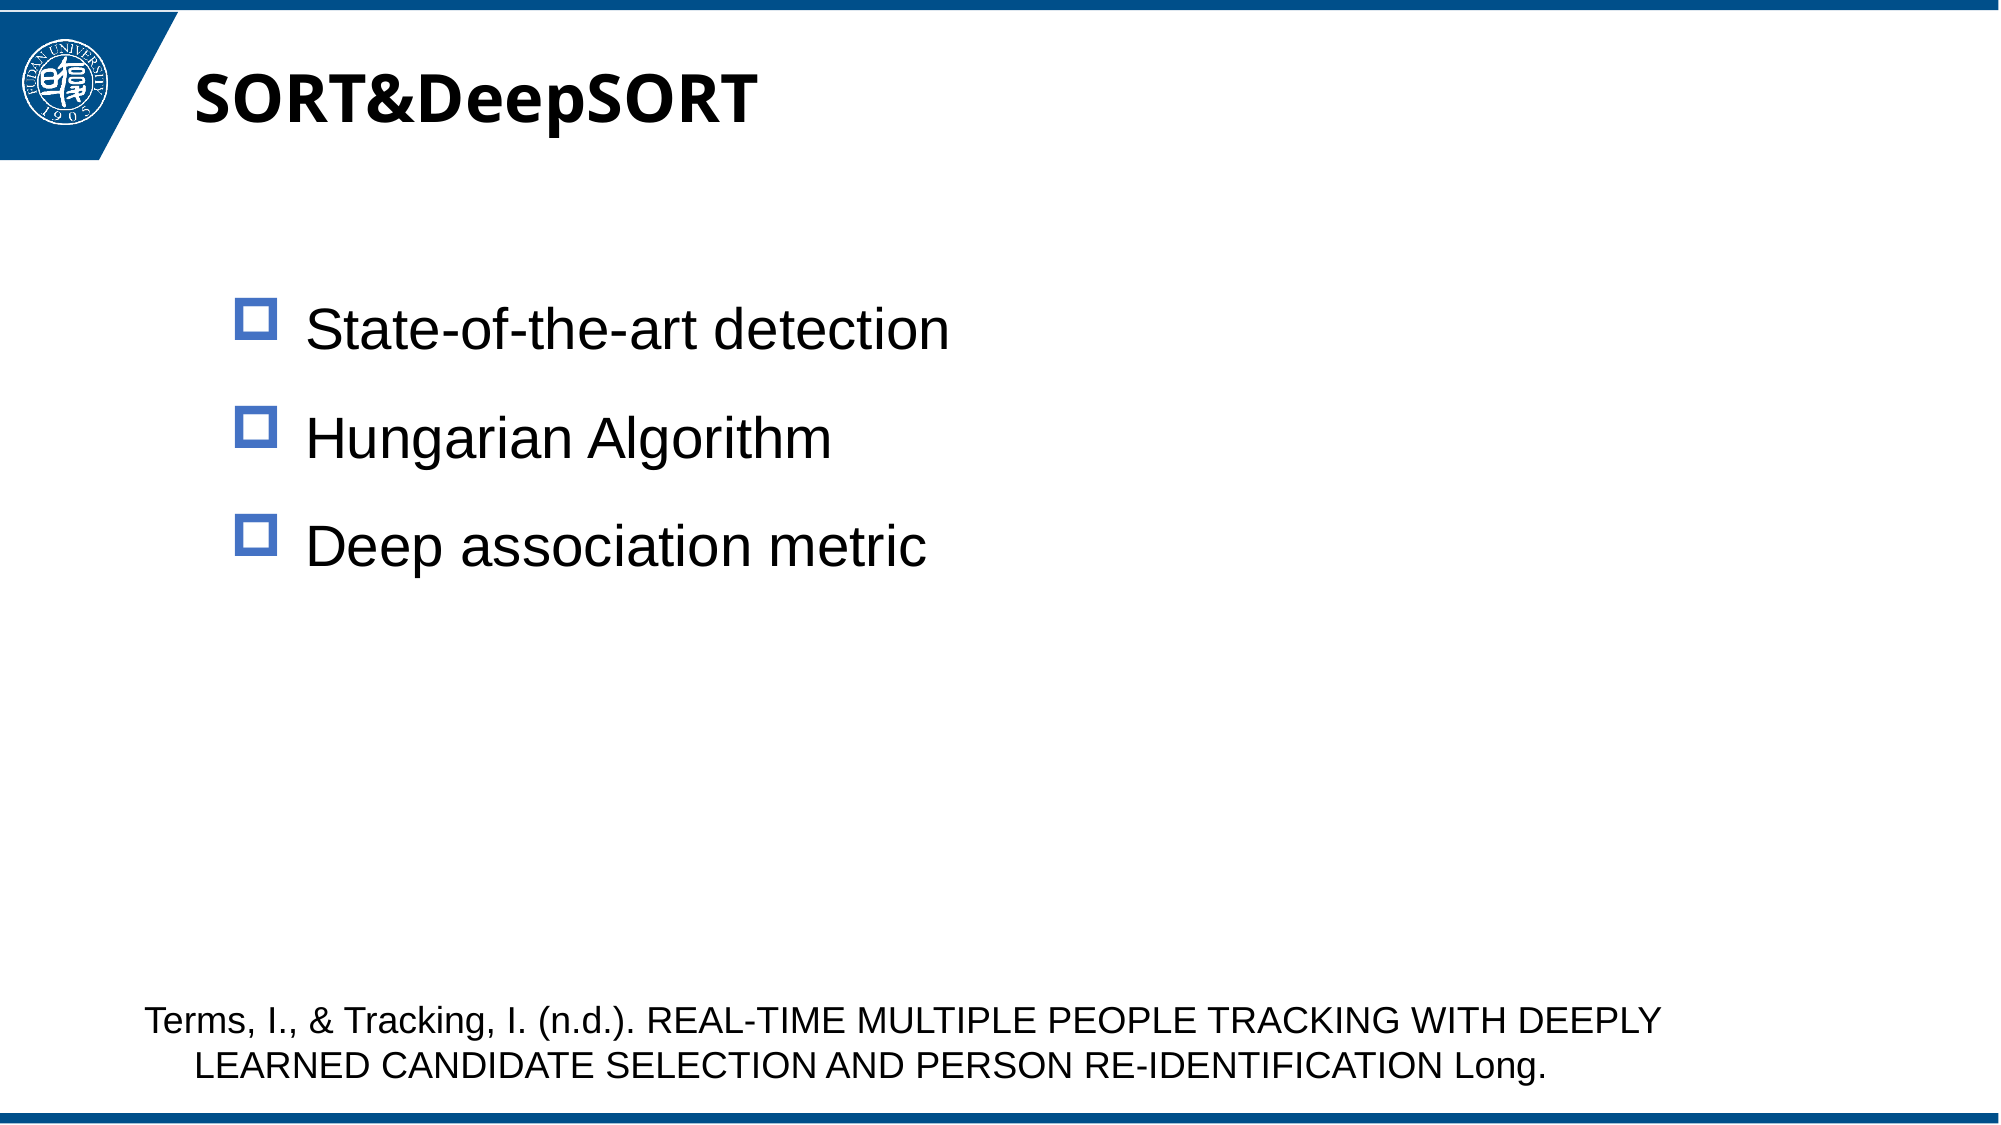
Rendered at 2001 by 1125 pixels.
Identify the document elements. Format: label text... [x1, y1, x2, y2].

text_box Terms, I., & Tracking, I. (n.d.). REAL-TIME MULTIPLE PEOPLE TRACKING WITH DEEPLY LEARNED CANDIDATE SELECTION AND PERSON RE-IDENTIFICATION Long. [129, 988, 1833, 1094]
list State-of-the-art detection Hungarian Algorithm Deep association metric [229, 274, 1881, 890]
picture [22, 39, 108, 125]
text_box SORT&DeepSORT [179, 26, 1861, 175]
